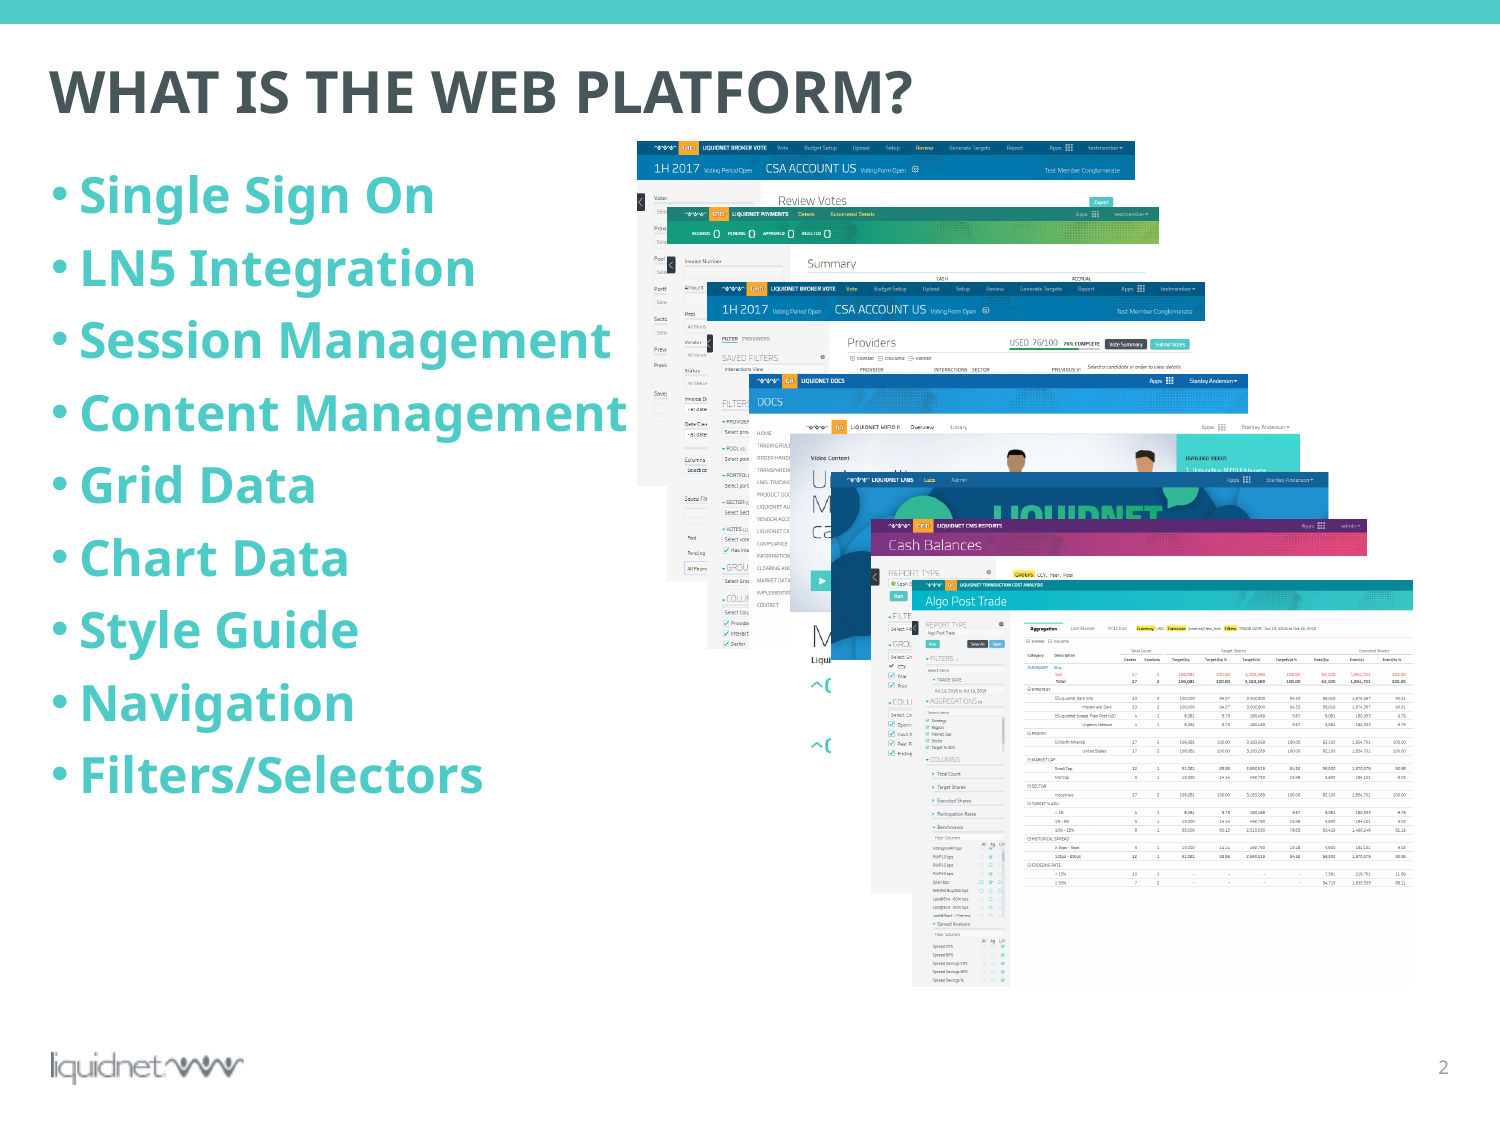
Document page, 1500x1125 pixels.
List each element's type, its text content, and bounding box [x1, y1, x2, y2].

picture [679, 141, 698, 154]
slide_number 2 [1373, 1049, 1465, 1089]
picture [636, 181, 1414, 988]
list Single Sign On LN5 Integration Session Management Content Management Grid Data Chart Data Style Guide Navigation Filters/Selectors [50, 135, 1452, 1061]
title What is the Web Platform? [48, 67, 1452, 179]
